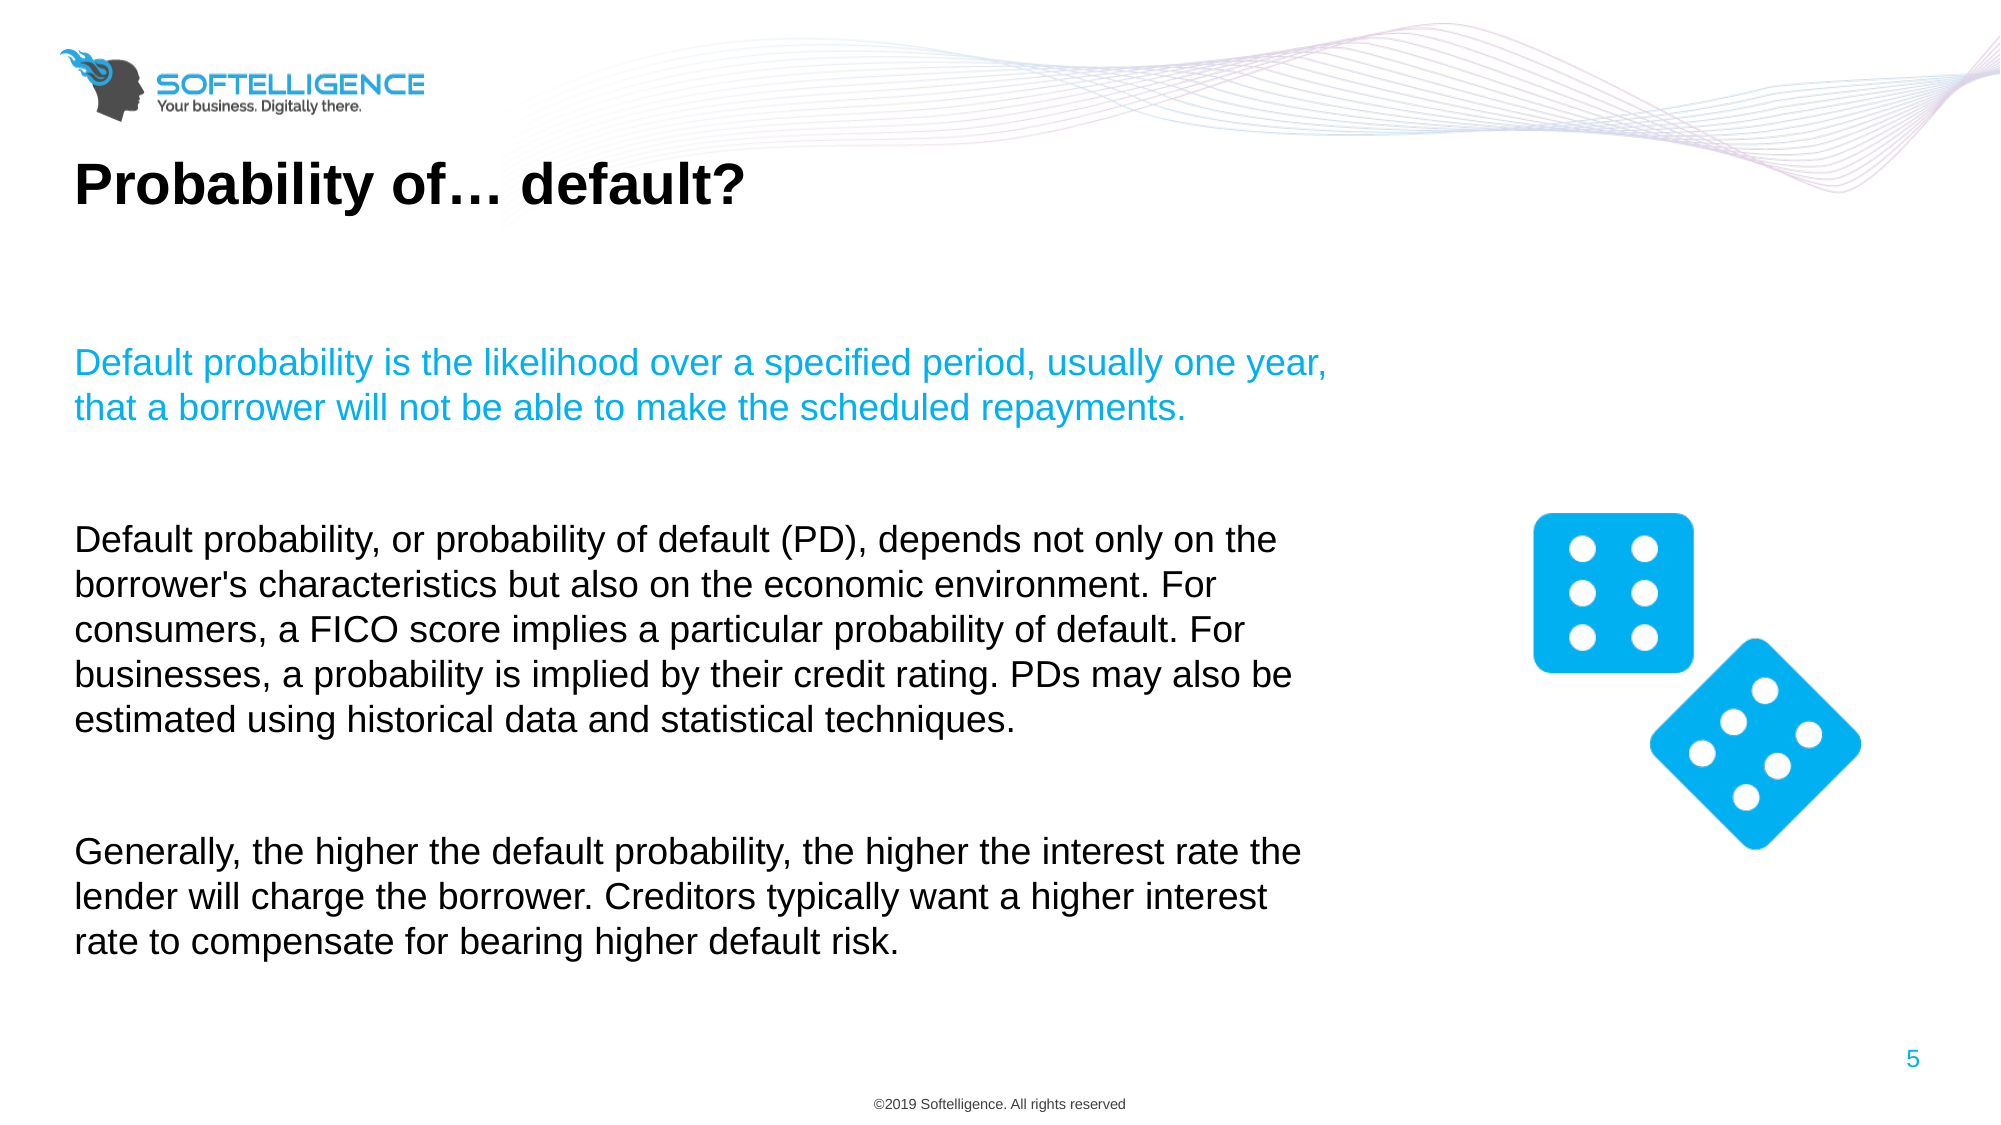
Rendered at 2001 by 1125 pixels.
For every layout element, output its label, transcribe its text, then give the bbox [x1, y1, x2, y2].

list Default probability is the likelihood over a specified period, usually one year, that a borrower will not be able to make the scheduled repayments. Default probability, or probability of default (PD), depends not only on the borrower's characteristics but also on the economic environment. For consumers, a FICO score implies a particular probability of default. For businesses, a probability is implied by their credit rating. PDs may also be estimated using historical data and statistical techniques. Generally, the higher the default probability, the higher the interest rate the lender will charge the borrower. Creditors typically want a higher interest rate to compensate for bearing higher default risk. [59, 235, 1350, 1066]
picture [59, 1, 2000, 238]
picture [1485, 469, 1911, 895]
title Probability of… default? [59, 141, 1887, 222]
slide_number 5 [1485, 1027, 1936, 1088]
footer ©2019 Softelligence. All rights reserved [0, 1087, 2000, 1125]
